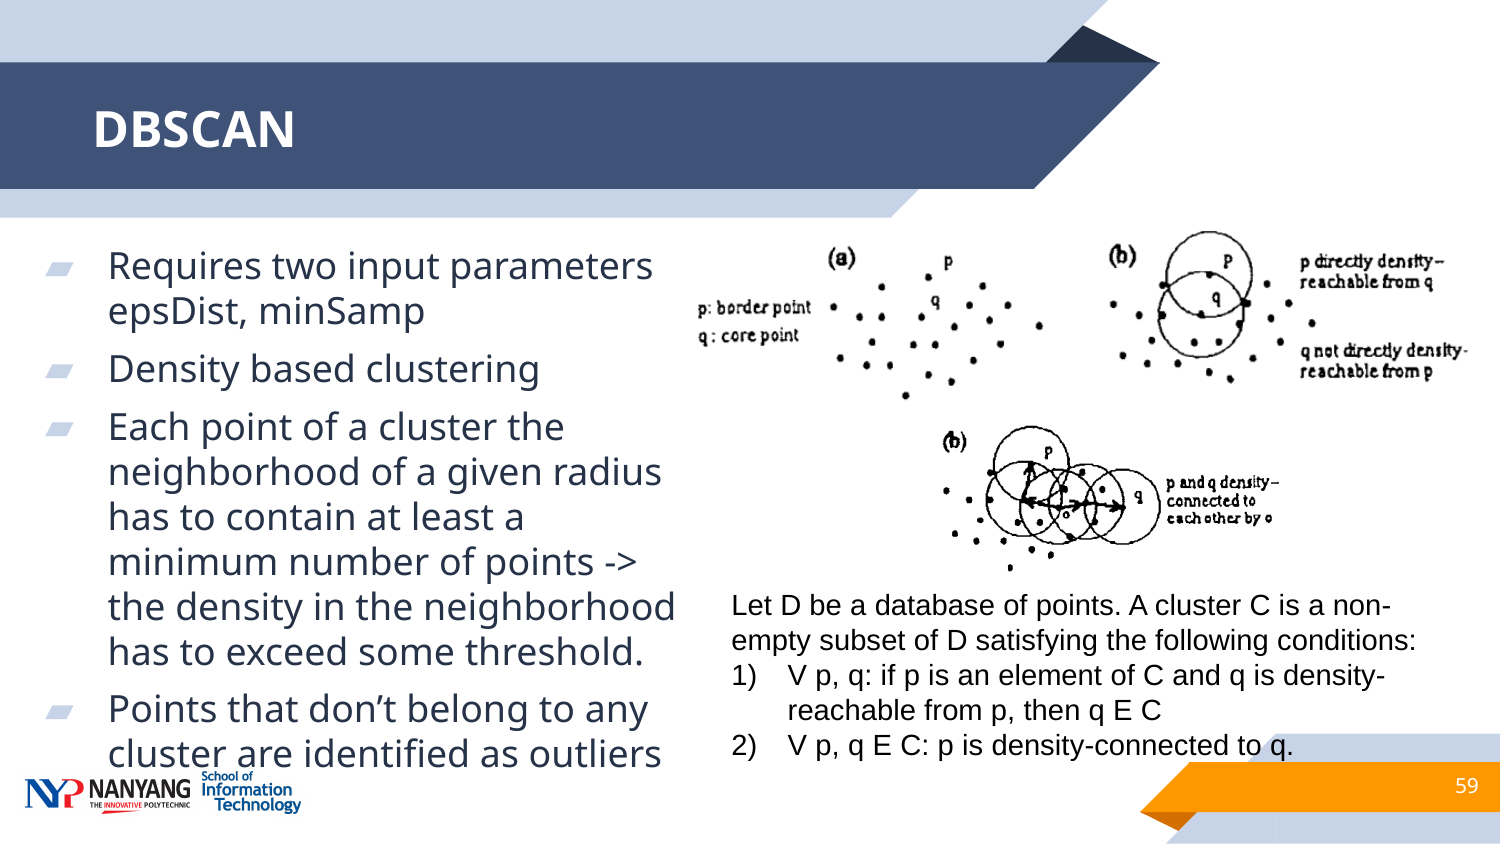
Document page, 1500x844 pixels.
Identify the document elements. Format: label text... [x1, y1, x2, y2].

title DBSCAN [77, 64, 1028, 190]
list Requires two input parameters – epsDist, minSamp Density based clustering Each point of a cluster the neighborhood of a given radius has to contain at least a minimum number of points -> the density in the neighborhood has to exceed some threshold. Points that don’t belong to any cluster are identified as outliers [17, 227, 717, 744]
picture [664, 218, 1483, 585]
text_box Let D be a database of points. A cluster C is a non-empty subset of D satisfying the following conditions: V p, q: if p is an element of C and q is density-reachable from p, then q E C V p, q E C: p is density-connected to q. [716, 578, 1468, 769]
slide_number 59 [1249, 760, 1494, 813]
picture [25, 779, 190, 814]
picture [202, 771, 301, 814]
